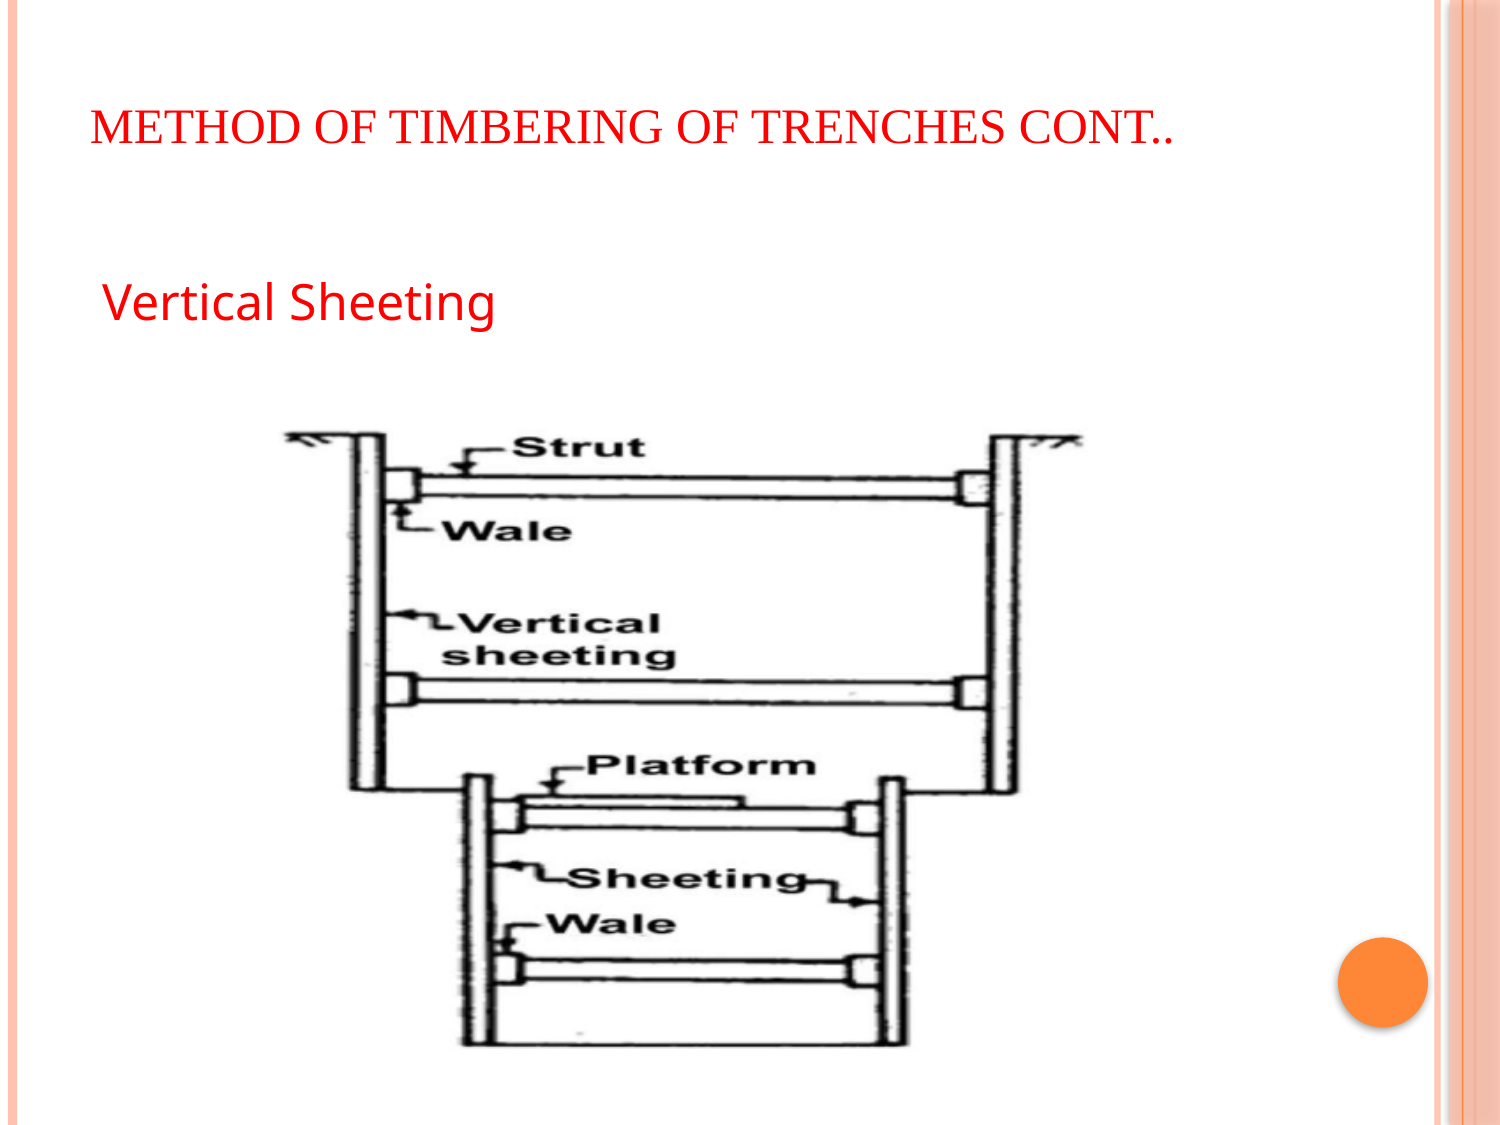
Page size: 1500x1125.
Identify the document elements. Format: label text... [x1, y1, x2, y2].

list Vertical Sheeting [75, 262, 1300, 1062]
title Method of Timbering of trenches CONT.. [75, 45, 1365, 161]
picture [265, 396, 1141, 1063]
